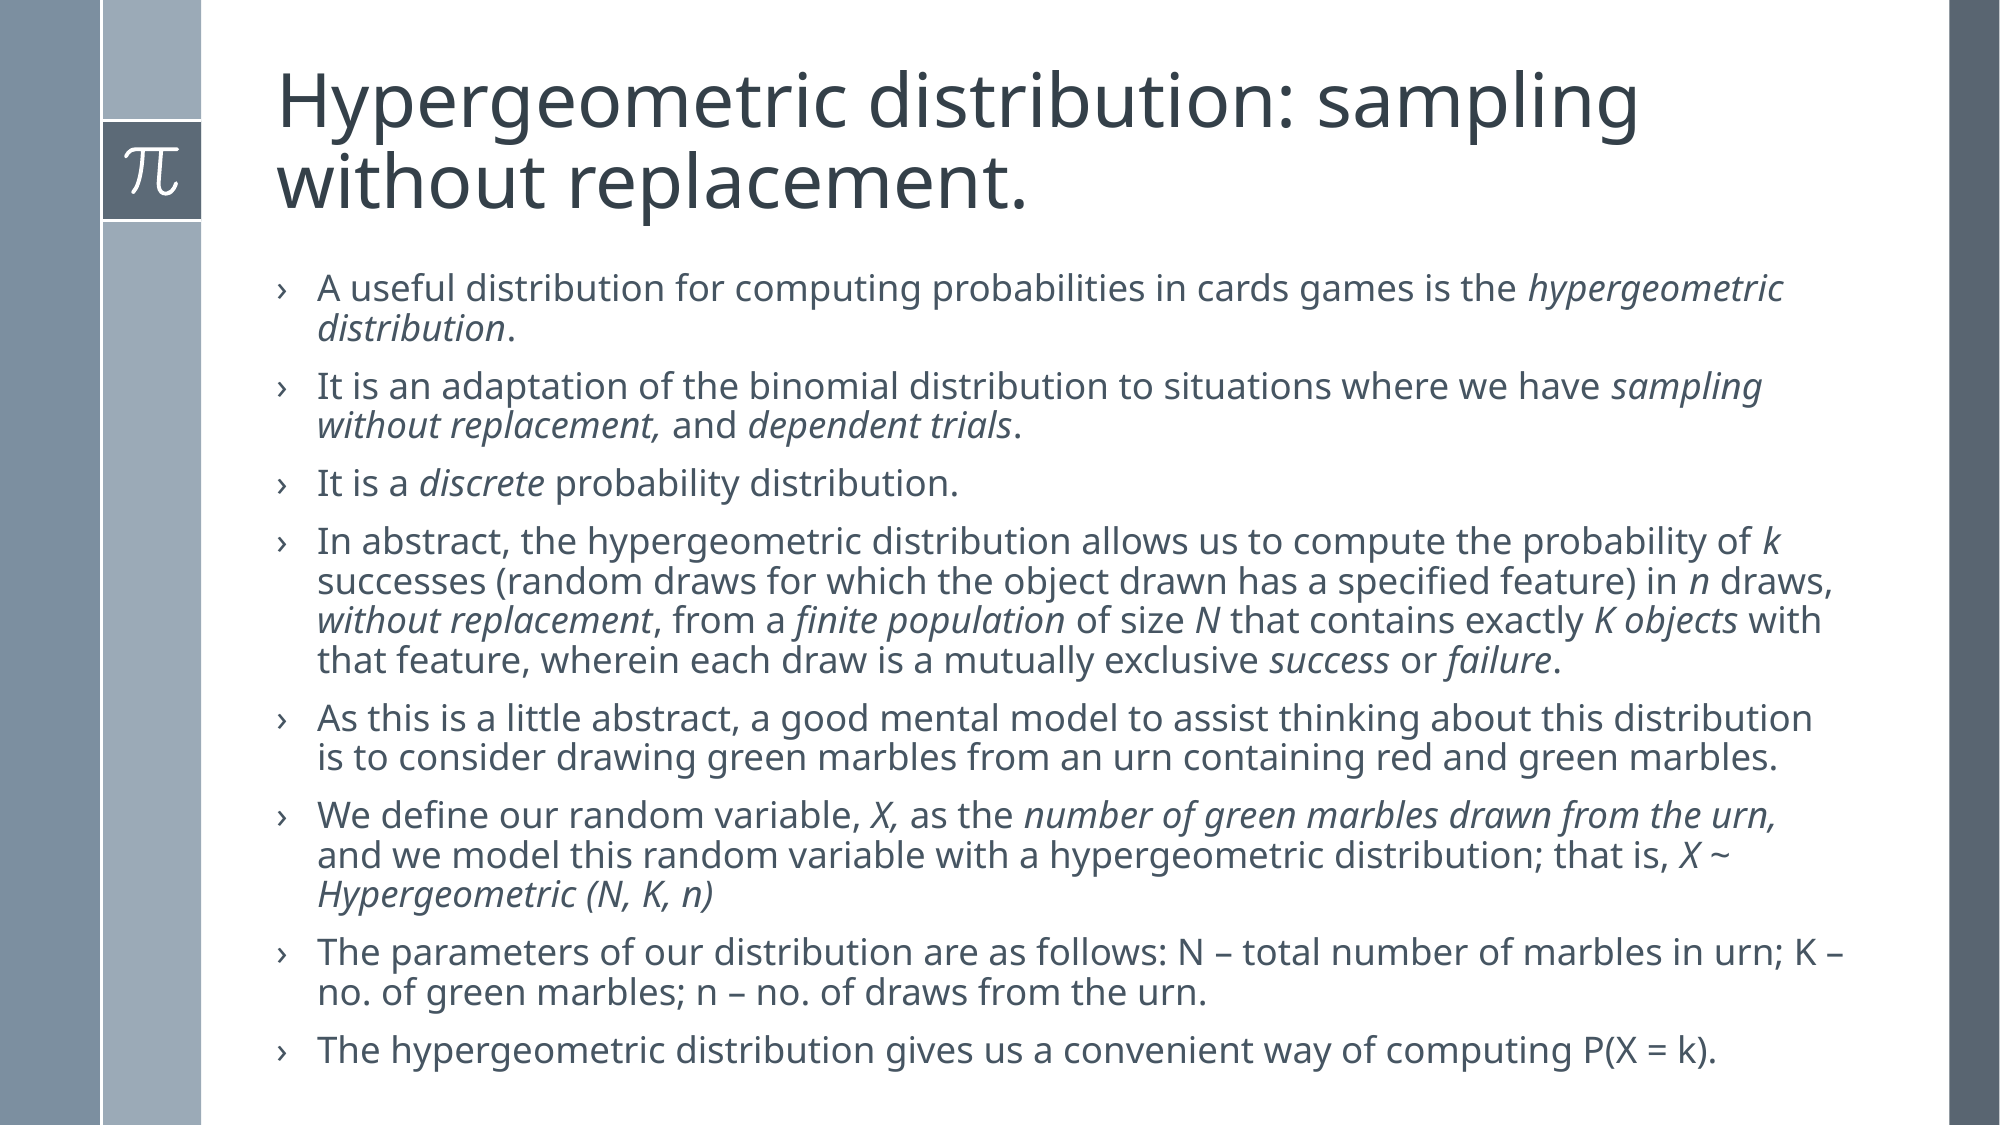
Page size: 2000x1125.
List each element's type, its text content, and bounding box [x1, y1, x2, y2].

list A useful distribution for computing probabilities in cards games is the hypergeometric distribution. It is an adaptation of the binomial distribution to situations where we have sampling without replacement, and dependent trials. It is a discrete probability distribution. In abstract, the hypergeometric distribution allows us to compute the probability of k successes (random draws for which the object drawn has a specified feature) in n draws, without replacement, from a finite population of size N that contains exactly K objects with that feature, wherein each draw is a mutually exclusive success or failure. As this is a little abstract, a good mental model to assist thinking about this distribution is to consider drawing green marbles from an urn containing red and green marbles. We define our random variable, X, as the number of green marbles drawn from the urn, and we model this random variable with a hypergeometric distribution; that is, X ~ Hypergeometric (N, K, n) The parameters of our distribution are as follows: N – total number of marbles in urn; K – no. of green marbles; n – no. of draws from the urn. The hypergeometric distribution gives us a convenient way of computing P(X = k). [261, 262, 1867, 1094]
title Hypergeometric distribution: sampling without replacement. [261, 29, 1867, 233]
